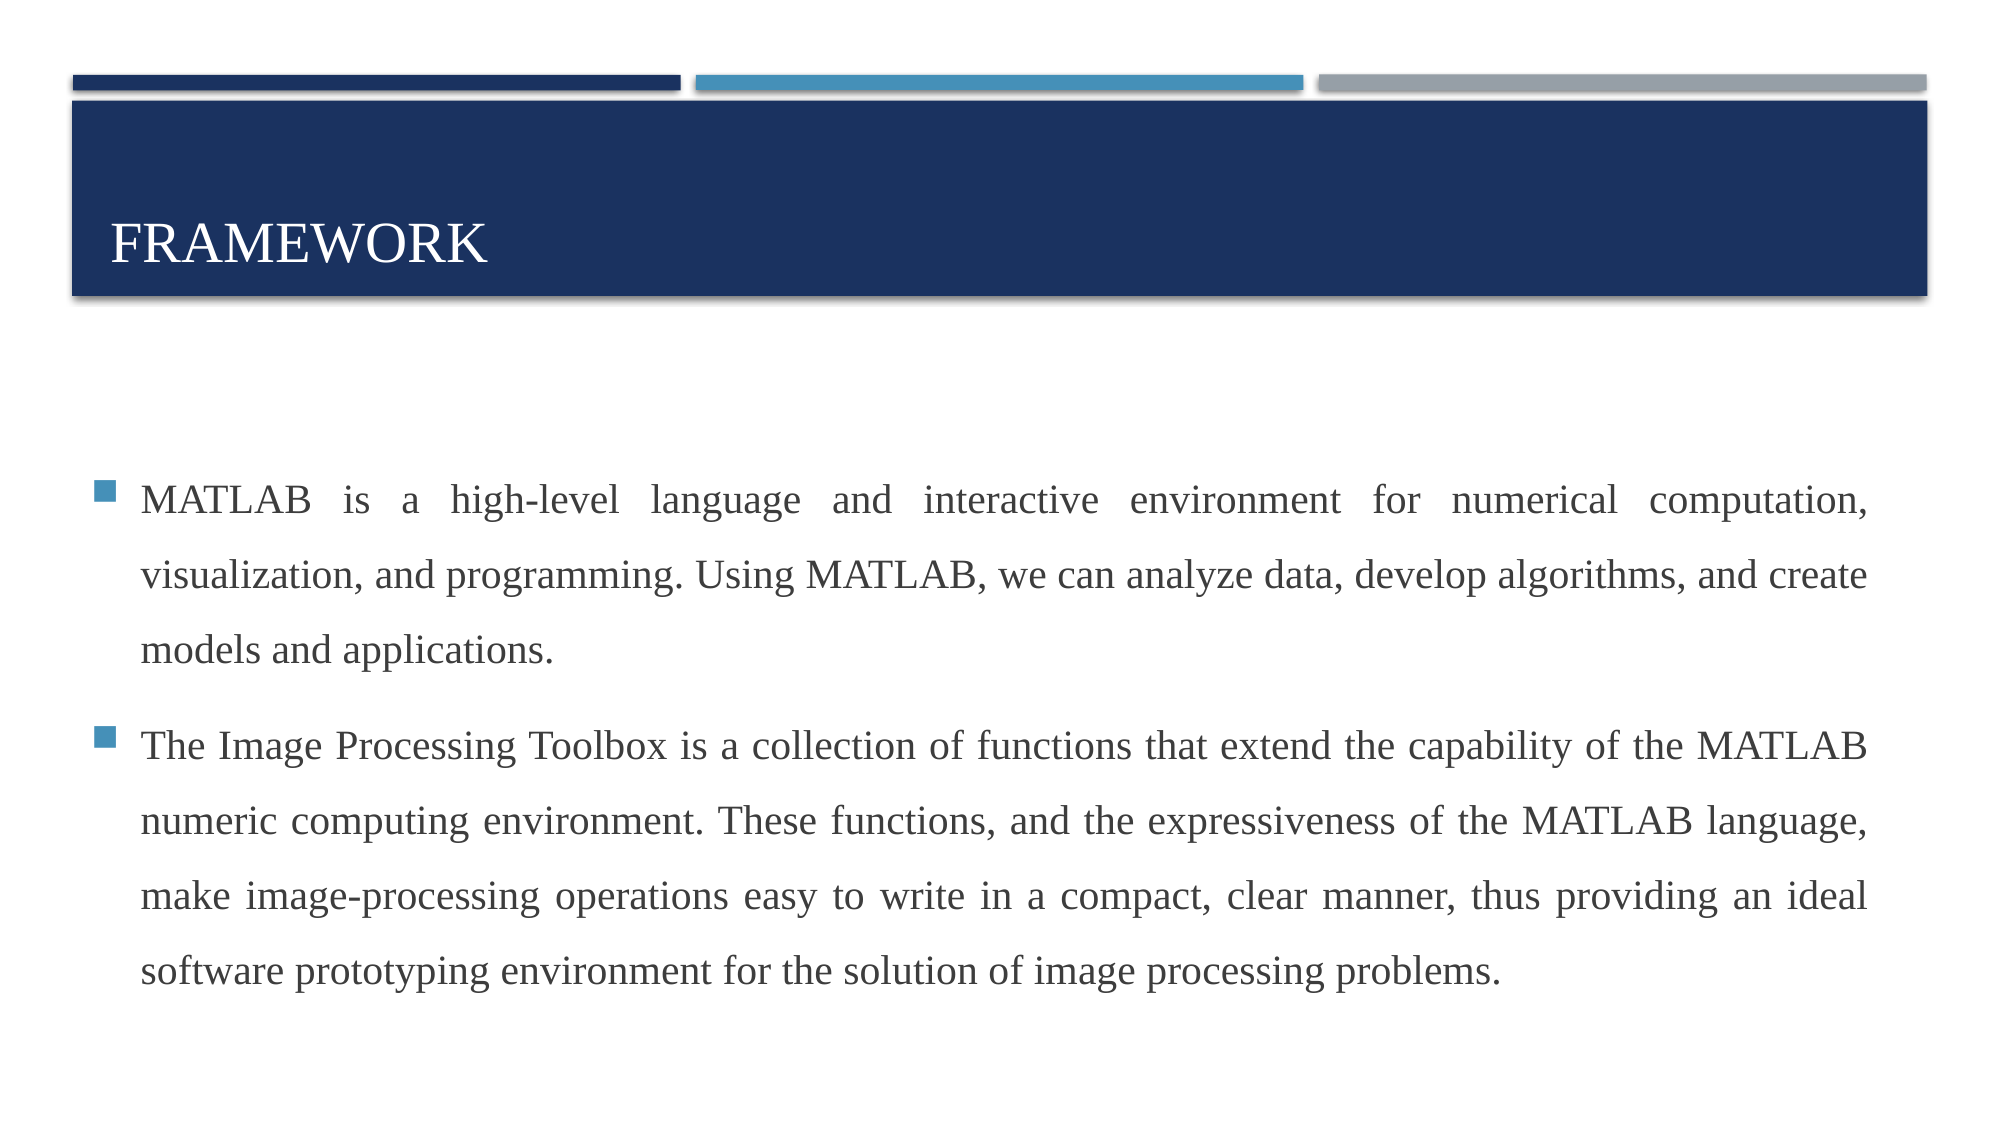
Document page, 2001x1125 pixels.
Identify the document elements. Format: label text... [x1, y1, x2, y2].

title framework [95, 115, 1905, 282]
list MATLAB is a high-level language and interactive environment for numerical computation, visualization, and programming. Using MATLAB, we can analyze data, develop algorithms, and create models and applications. The Image Processing Toolbox is a collection of functions that extend the capability of the MATLAB numeric computing environment. These functions, and the expressiveness of the MATLAB language, make image-processing operations easy to write in a compact, clear manner, thus providing an ideal software prototyping environment for the solution of image processing problems. [75, 314, 1885, 1125]
